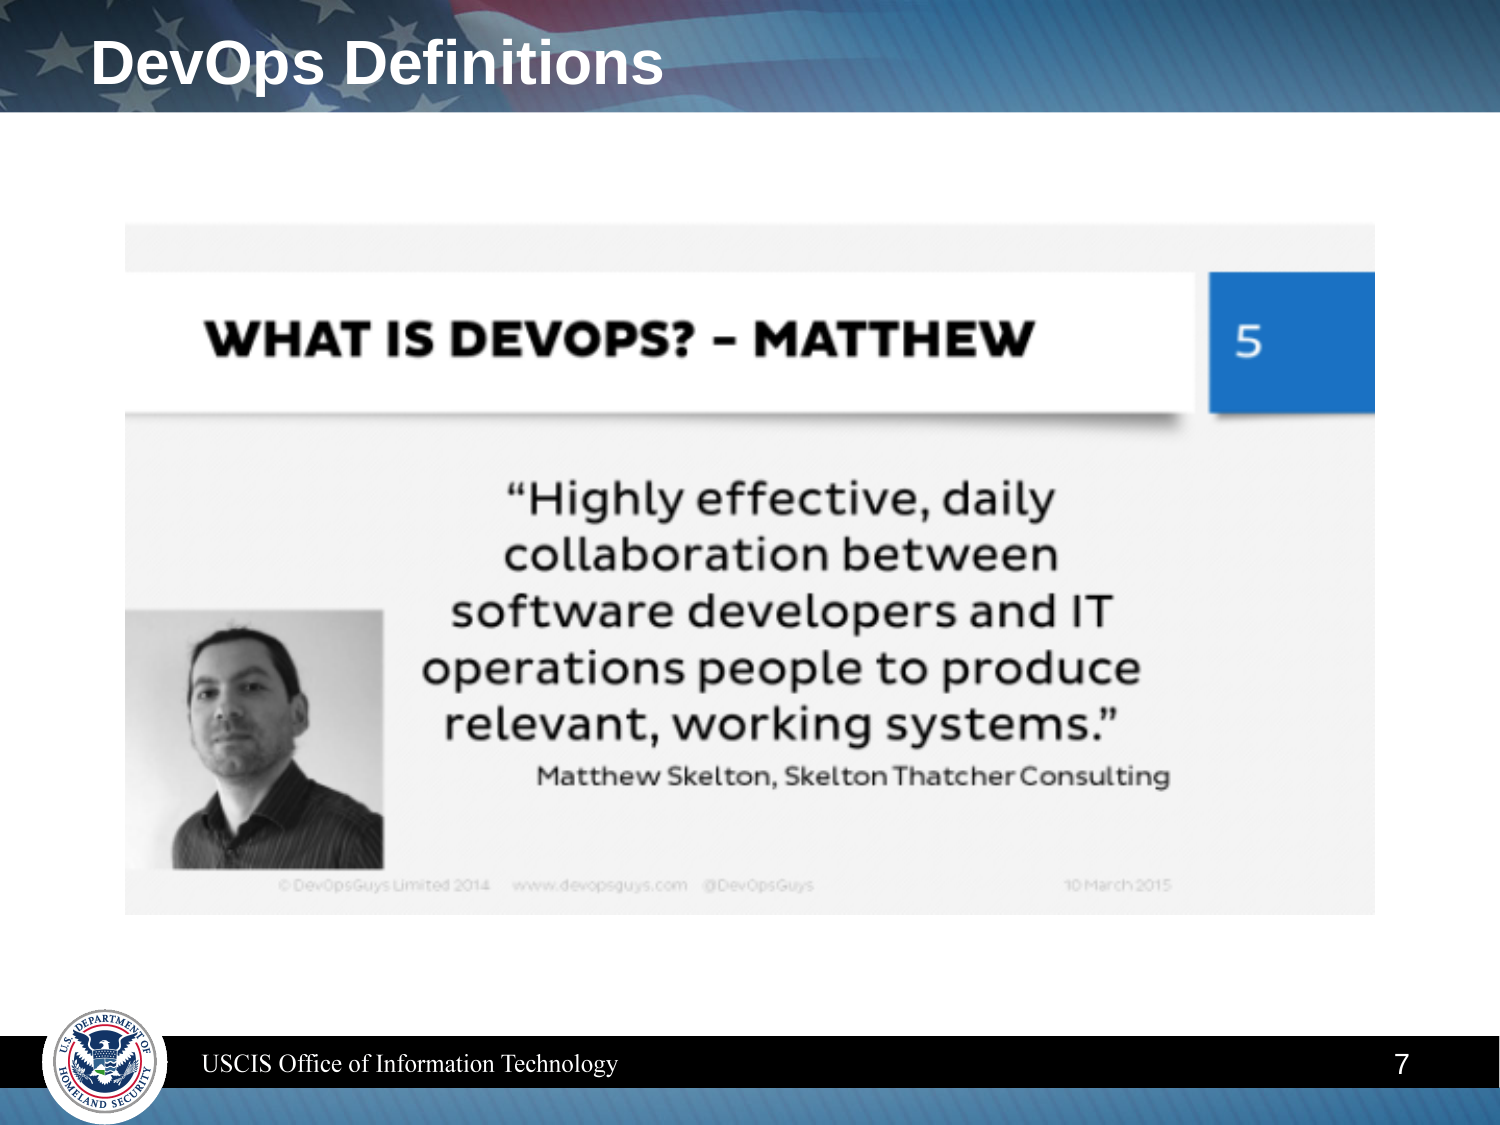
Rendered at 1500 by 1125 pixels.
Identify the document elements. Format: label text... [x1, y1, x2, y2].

title DevOps Definitions [75, 0, 1425, 106]
picture [124, 210, 1376, 915]
picture [0, 0, 1500, 112]
slide_number 7 [1074, 1037, 1425, 1090]
picture [0, 999, 1500, 1125]
